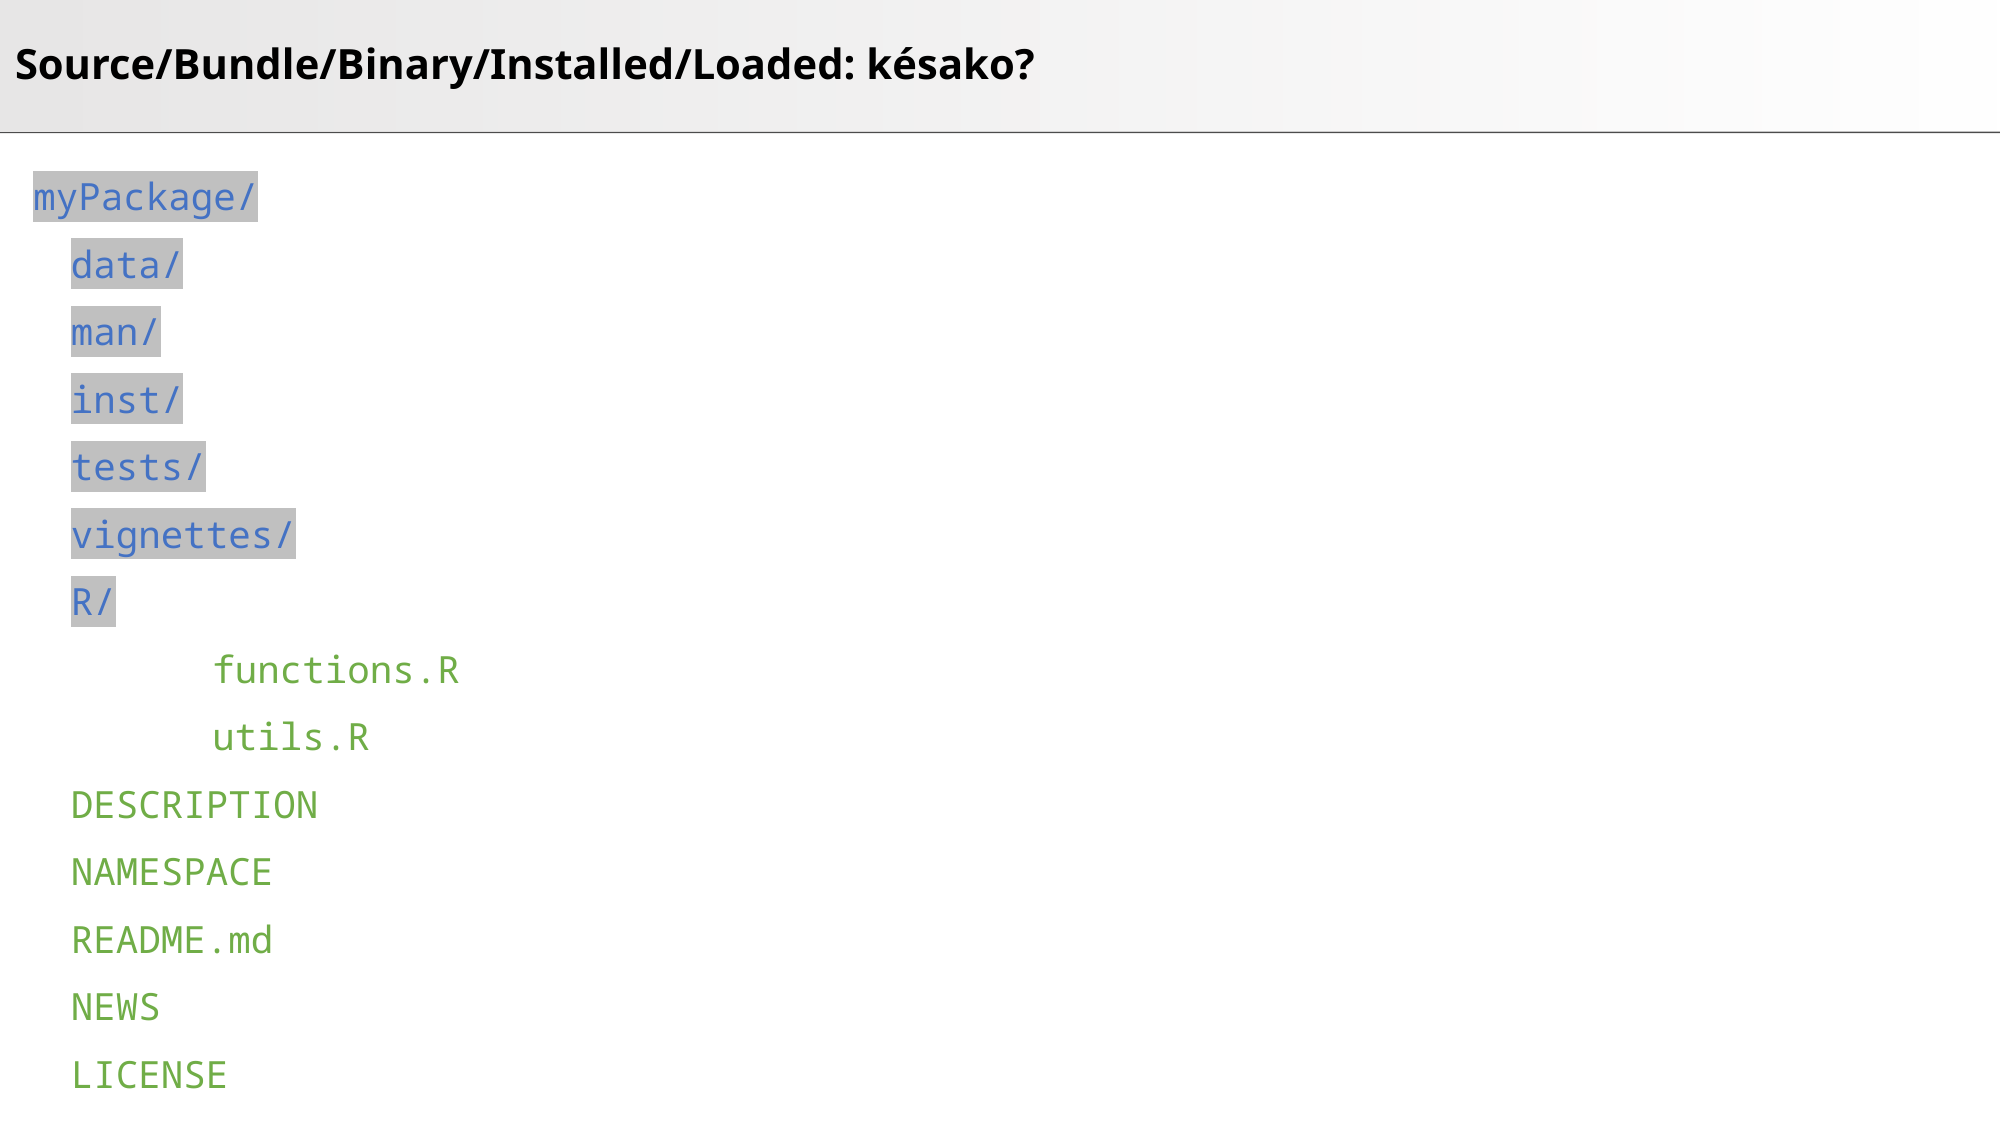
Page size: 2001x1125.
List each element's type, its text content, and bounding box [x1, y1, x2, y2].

list myPackage/ data/ man/ inst/ tests/ vignettes/ R/ functions.R utils.R DESCRIPTION NAMESPACE README.md NEWS LICENSE [18, 143, 1975, 1049]
title Source/Bundle/Binary/Installed/Loaded: késako? [0, 0, 2000, 132]
